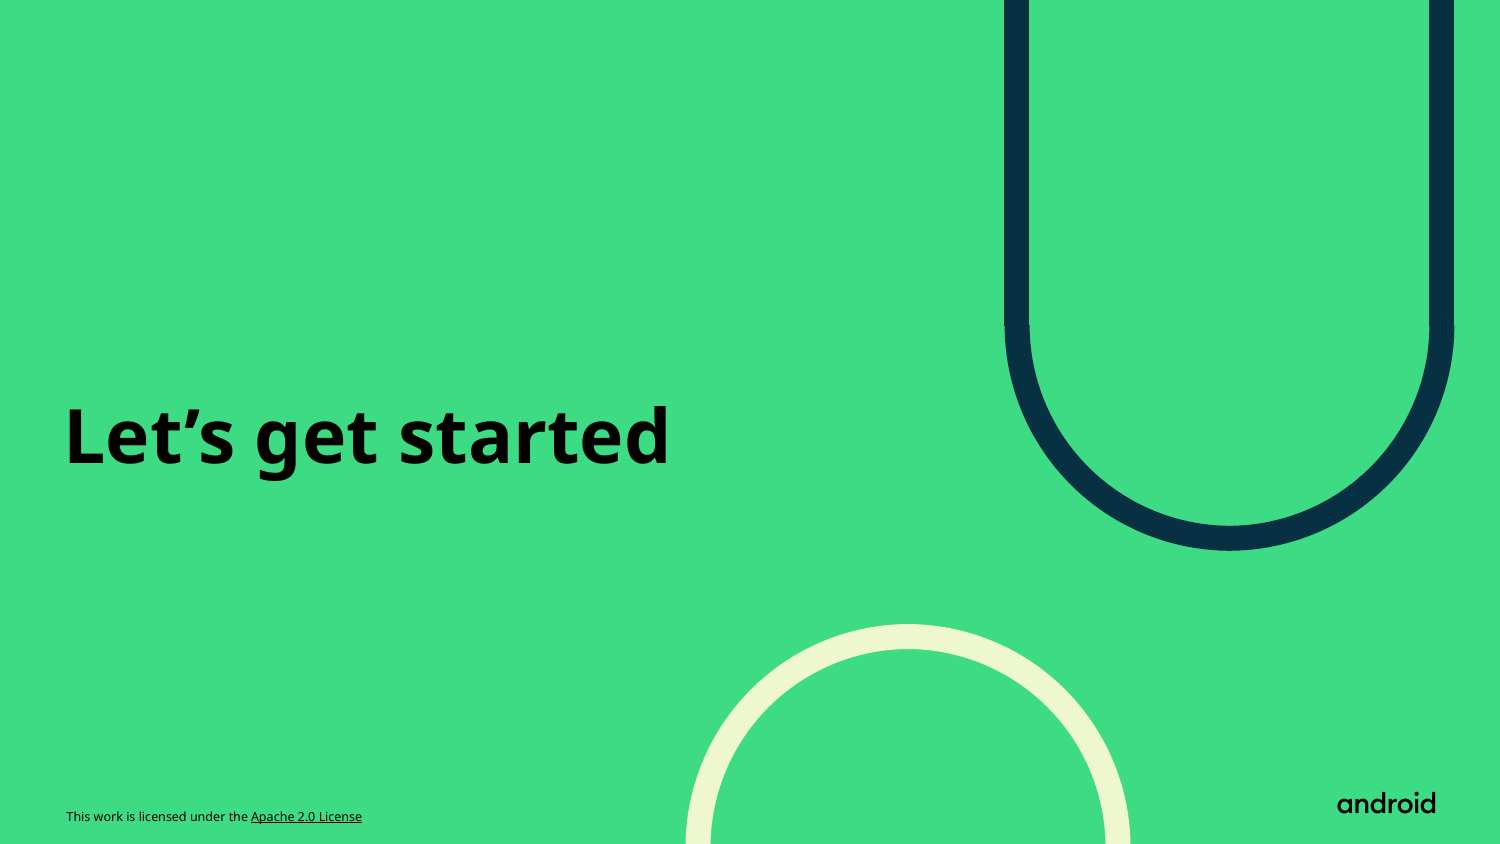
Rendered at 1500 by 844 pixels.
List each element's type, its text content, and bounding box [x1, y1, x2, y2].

picture [1334, 788, 1438, 817]
title Let’s get started [48, 373, 809, 503]
